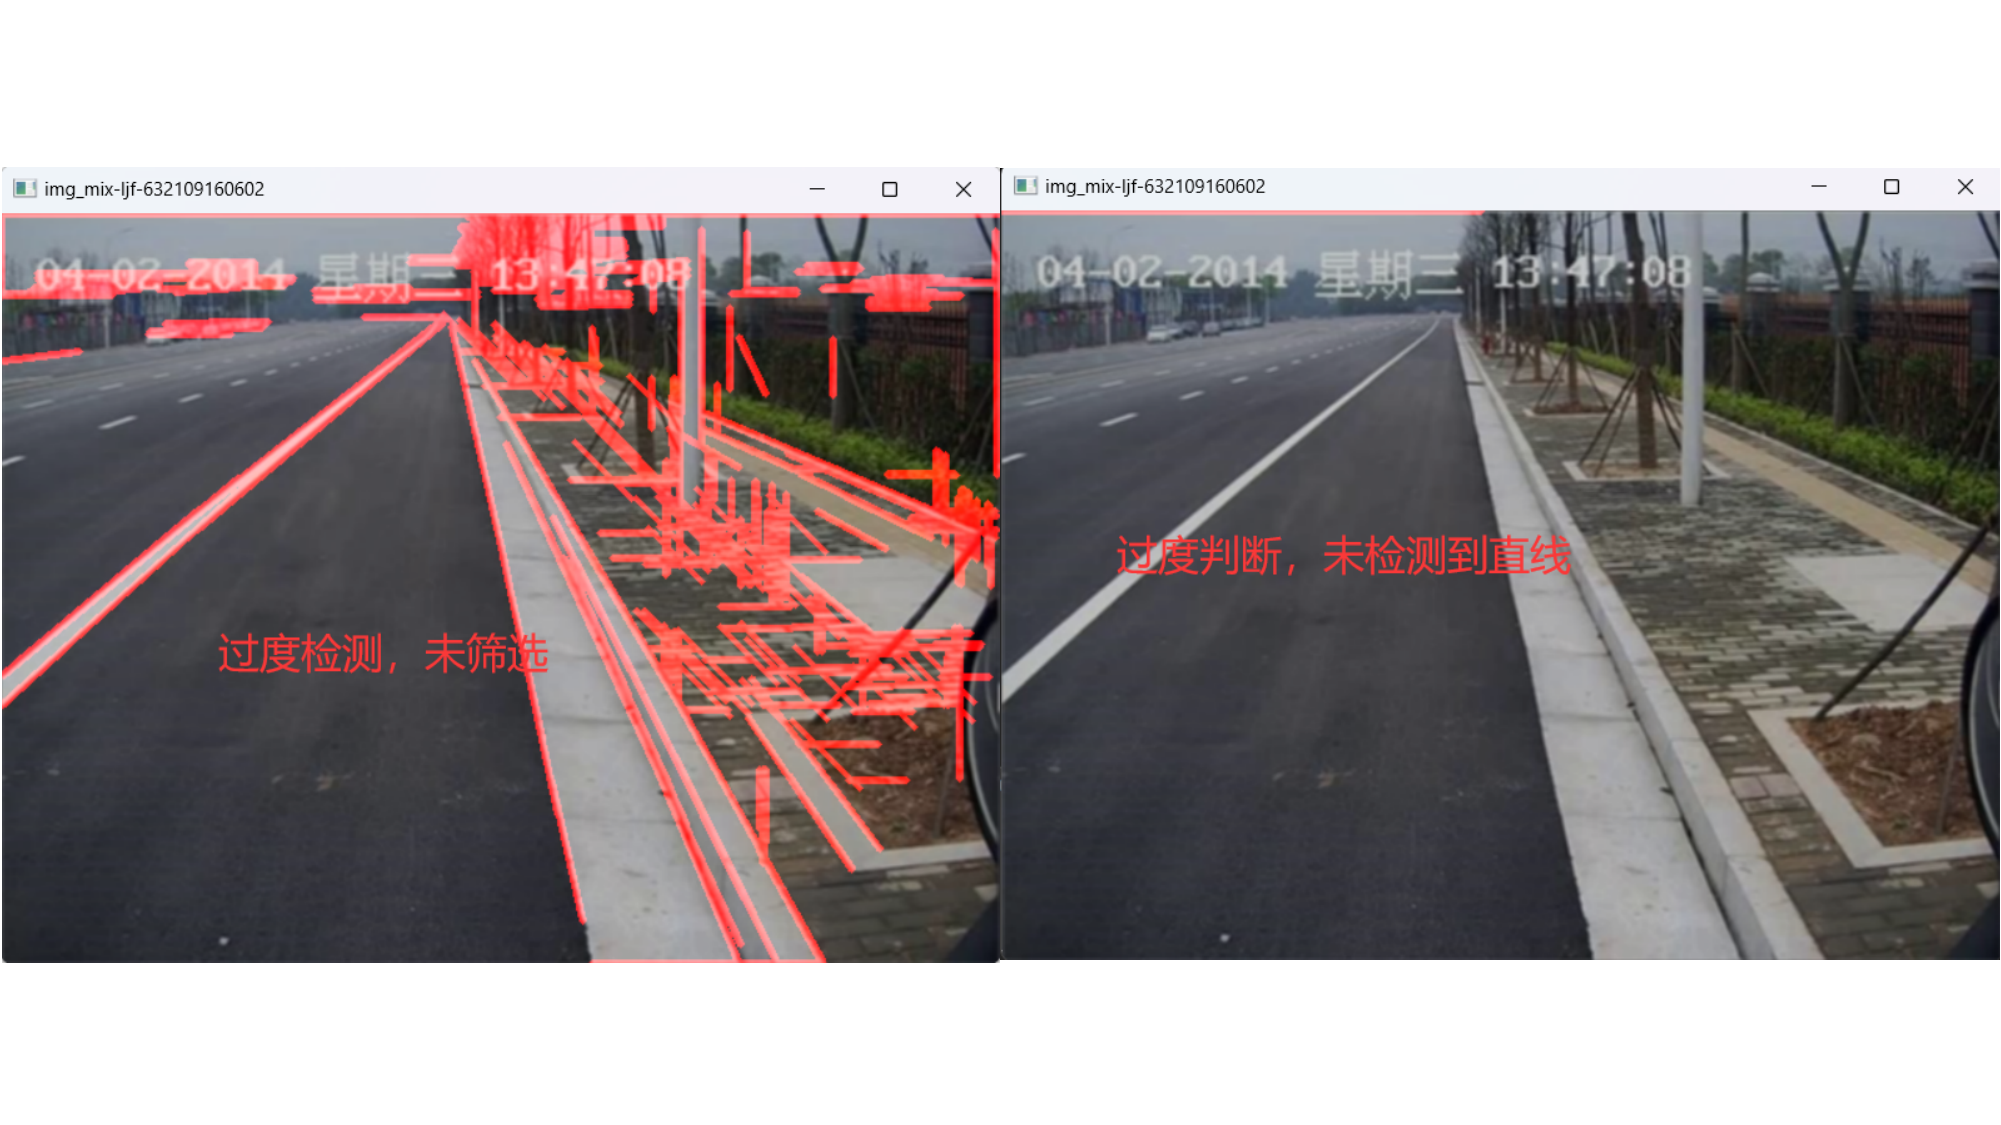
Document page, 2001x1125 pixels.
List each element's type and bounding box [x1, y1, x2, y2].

picture [2, 167, 2000, 963]
